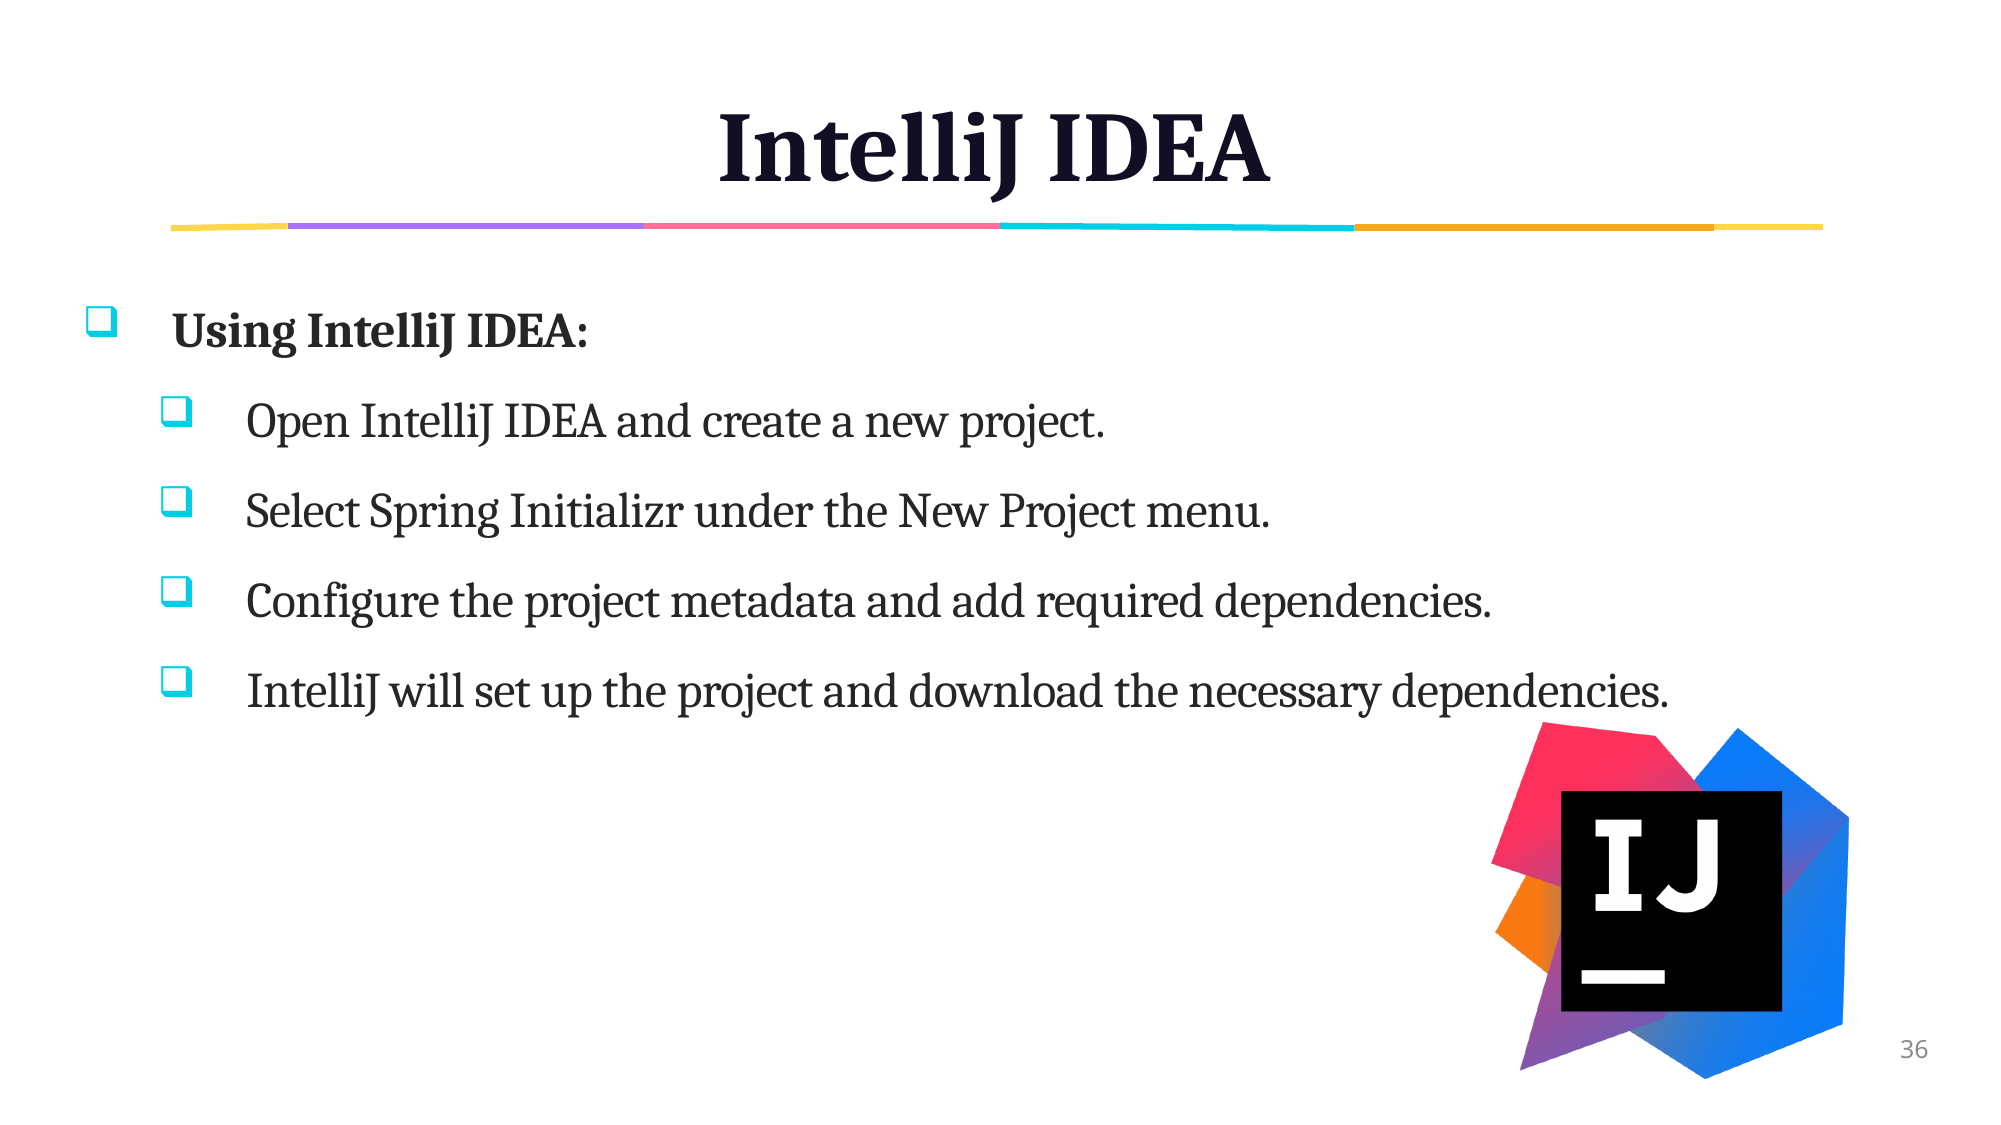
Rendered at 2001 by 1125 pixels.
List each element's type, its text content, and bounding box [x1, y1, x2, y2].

slide_number 36 [1881, 1022, 1944, 1080]
title IntelliJ IDEA [106, 75, 1882, 209]
picture [1491, 722, 1849, 1080]
text_box Using IntelliJ IDEA: Open IntelliJ IDEA and create a new project. Select Spring Initializr under the New Project menu. Configure the project metadata and add required dependencies. IntelliJ will set up the project and download the necessary dependencies. [68, 260, 1944, 975]
